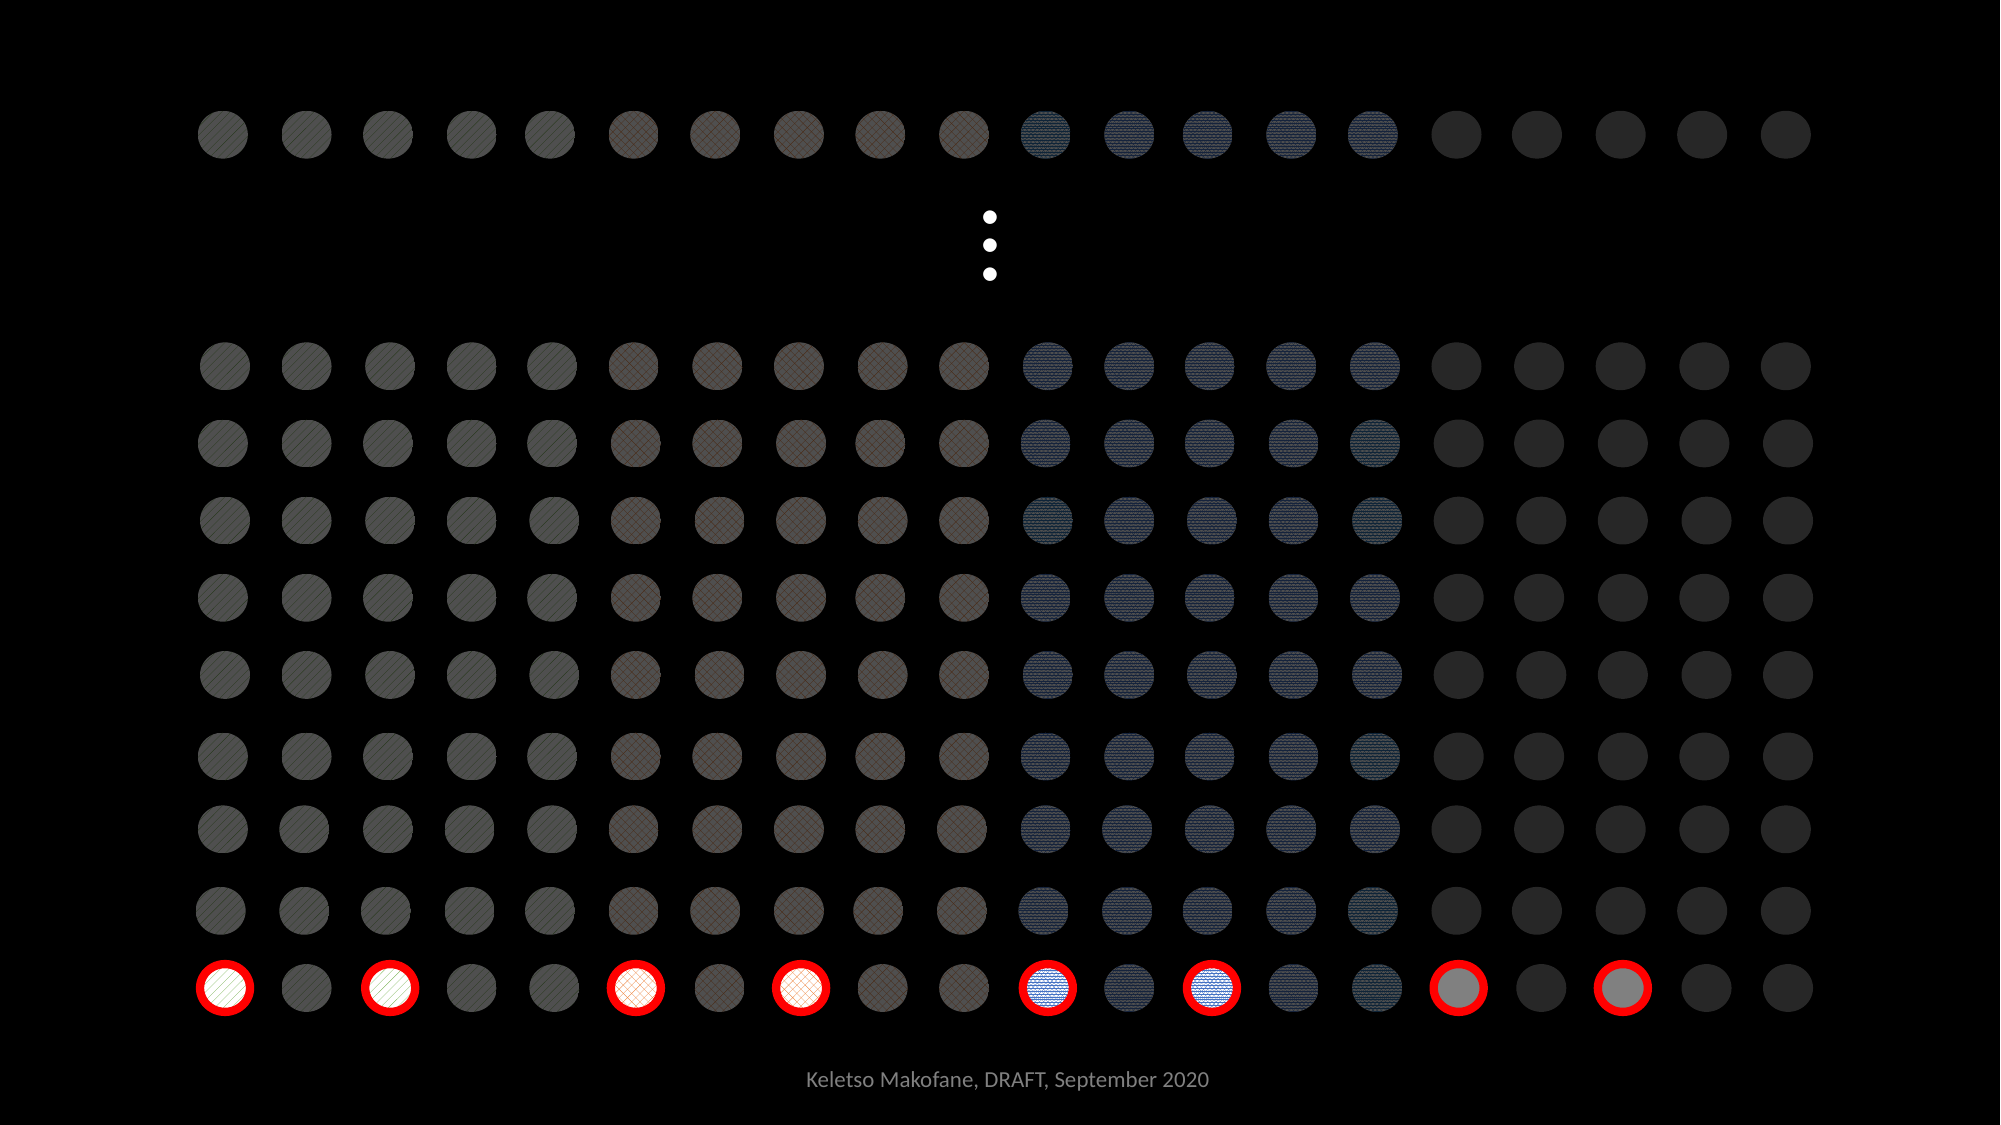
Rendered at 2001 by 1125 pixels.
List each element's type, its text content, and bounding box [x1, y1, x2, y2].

text_box [141, 44, 1874, 1043]
text_box [775, 963, 828, 1013]
text_box [1185, 963, 1239, 1013]
text_box [198, 963, 252, 1013]
text_box [1021, 963, 1074, 1013]
text_box [1596, 963, 1649, 1013]
text_box [609, 963, 662, 1013]
text_box Keletso Makofane, DRAFT, September 2020 [791, 1057, 1225, 1100]
text_box [364, 963, 417, 1013]
text_box ... [954, 188, 1105, 304]
text_box [1432, 963, 1485, 1013]
